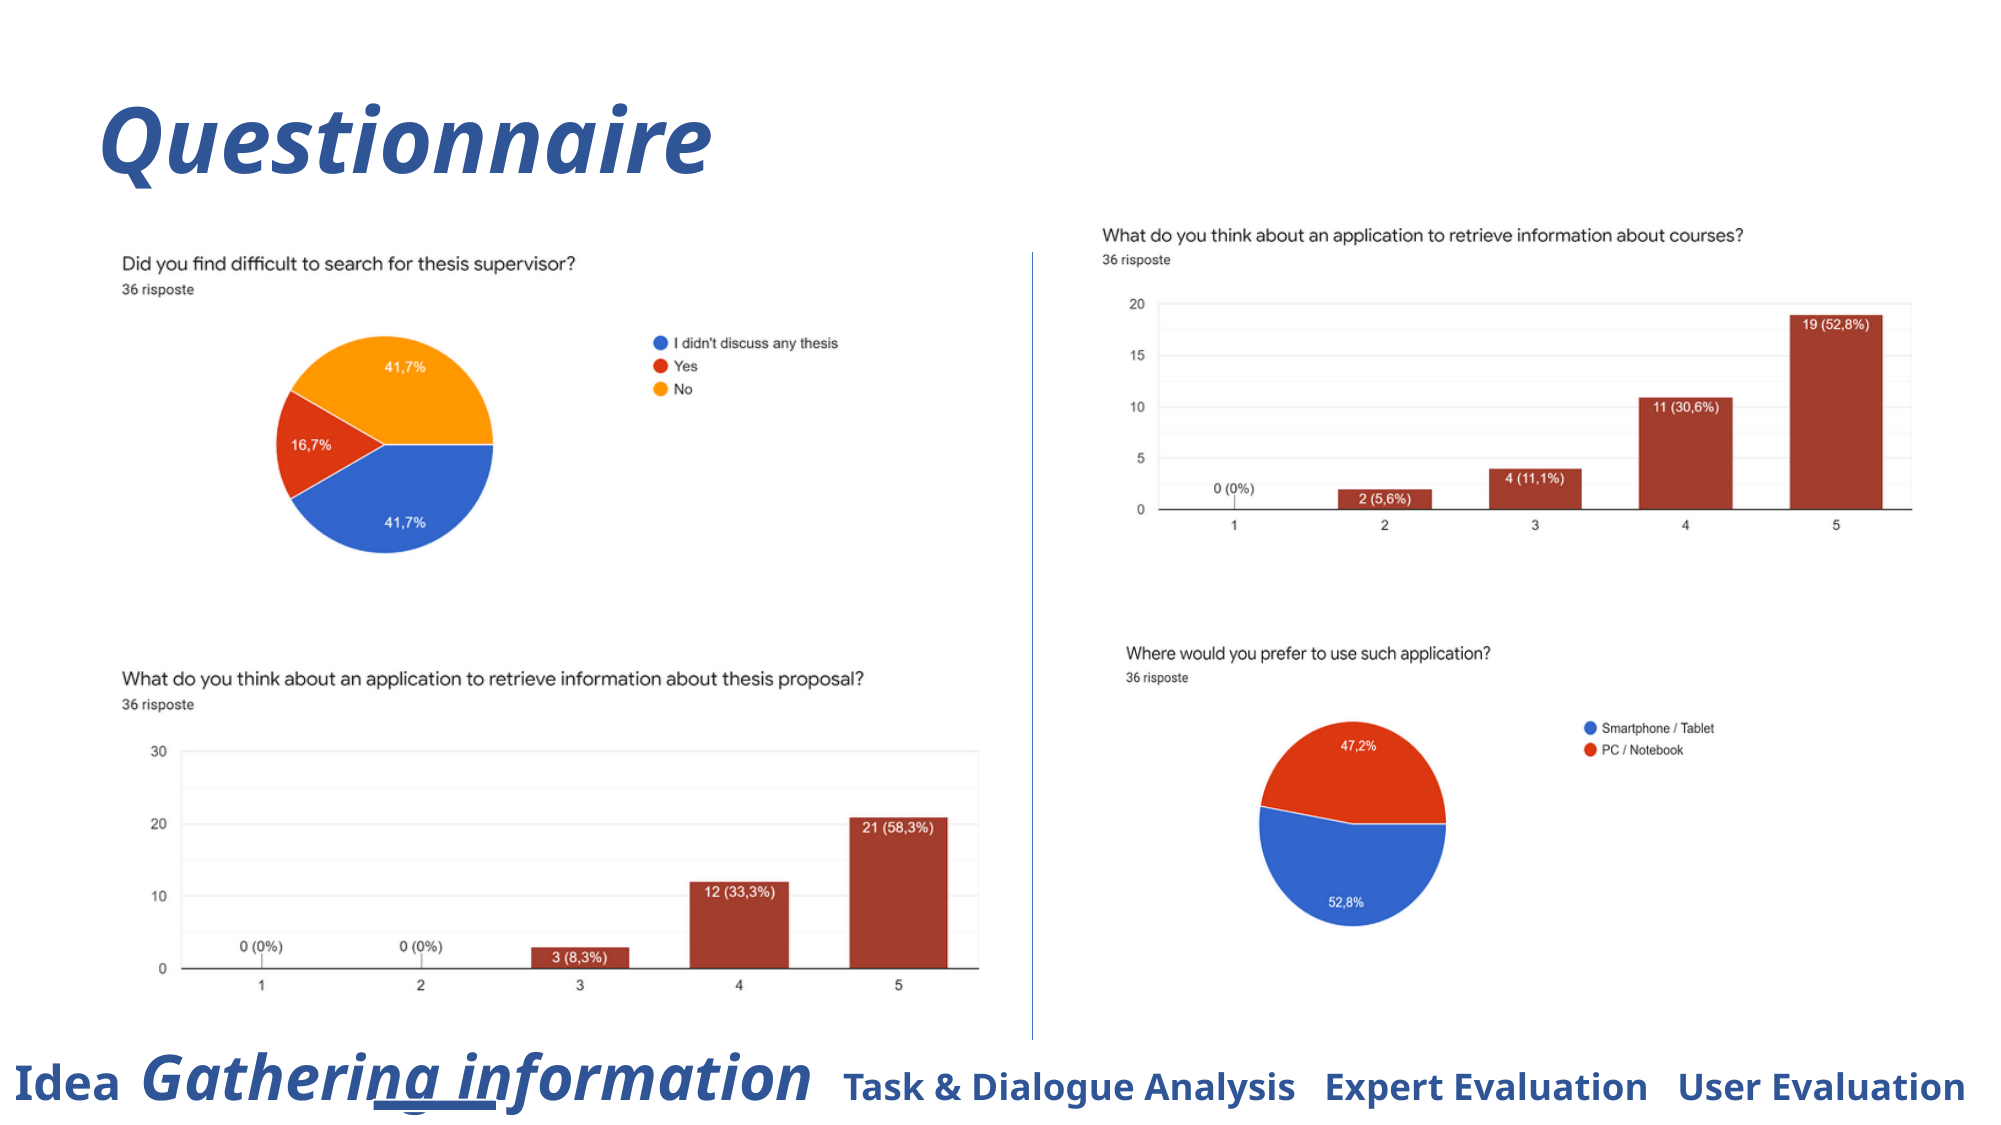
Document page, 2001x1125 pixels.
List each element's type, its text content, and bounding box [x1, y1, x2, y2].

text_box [0, 992, 1992, 1125]
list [82, 228, 1016, 992]
picture [1080, 608, 1921, 992]
title Questionnaire [82, 34, 1808, 253]
picture [1082, 191, 1946, 580]
